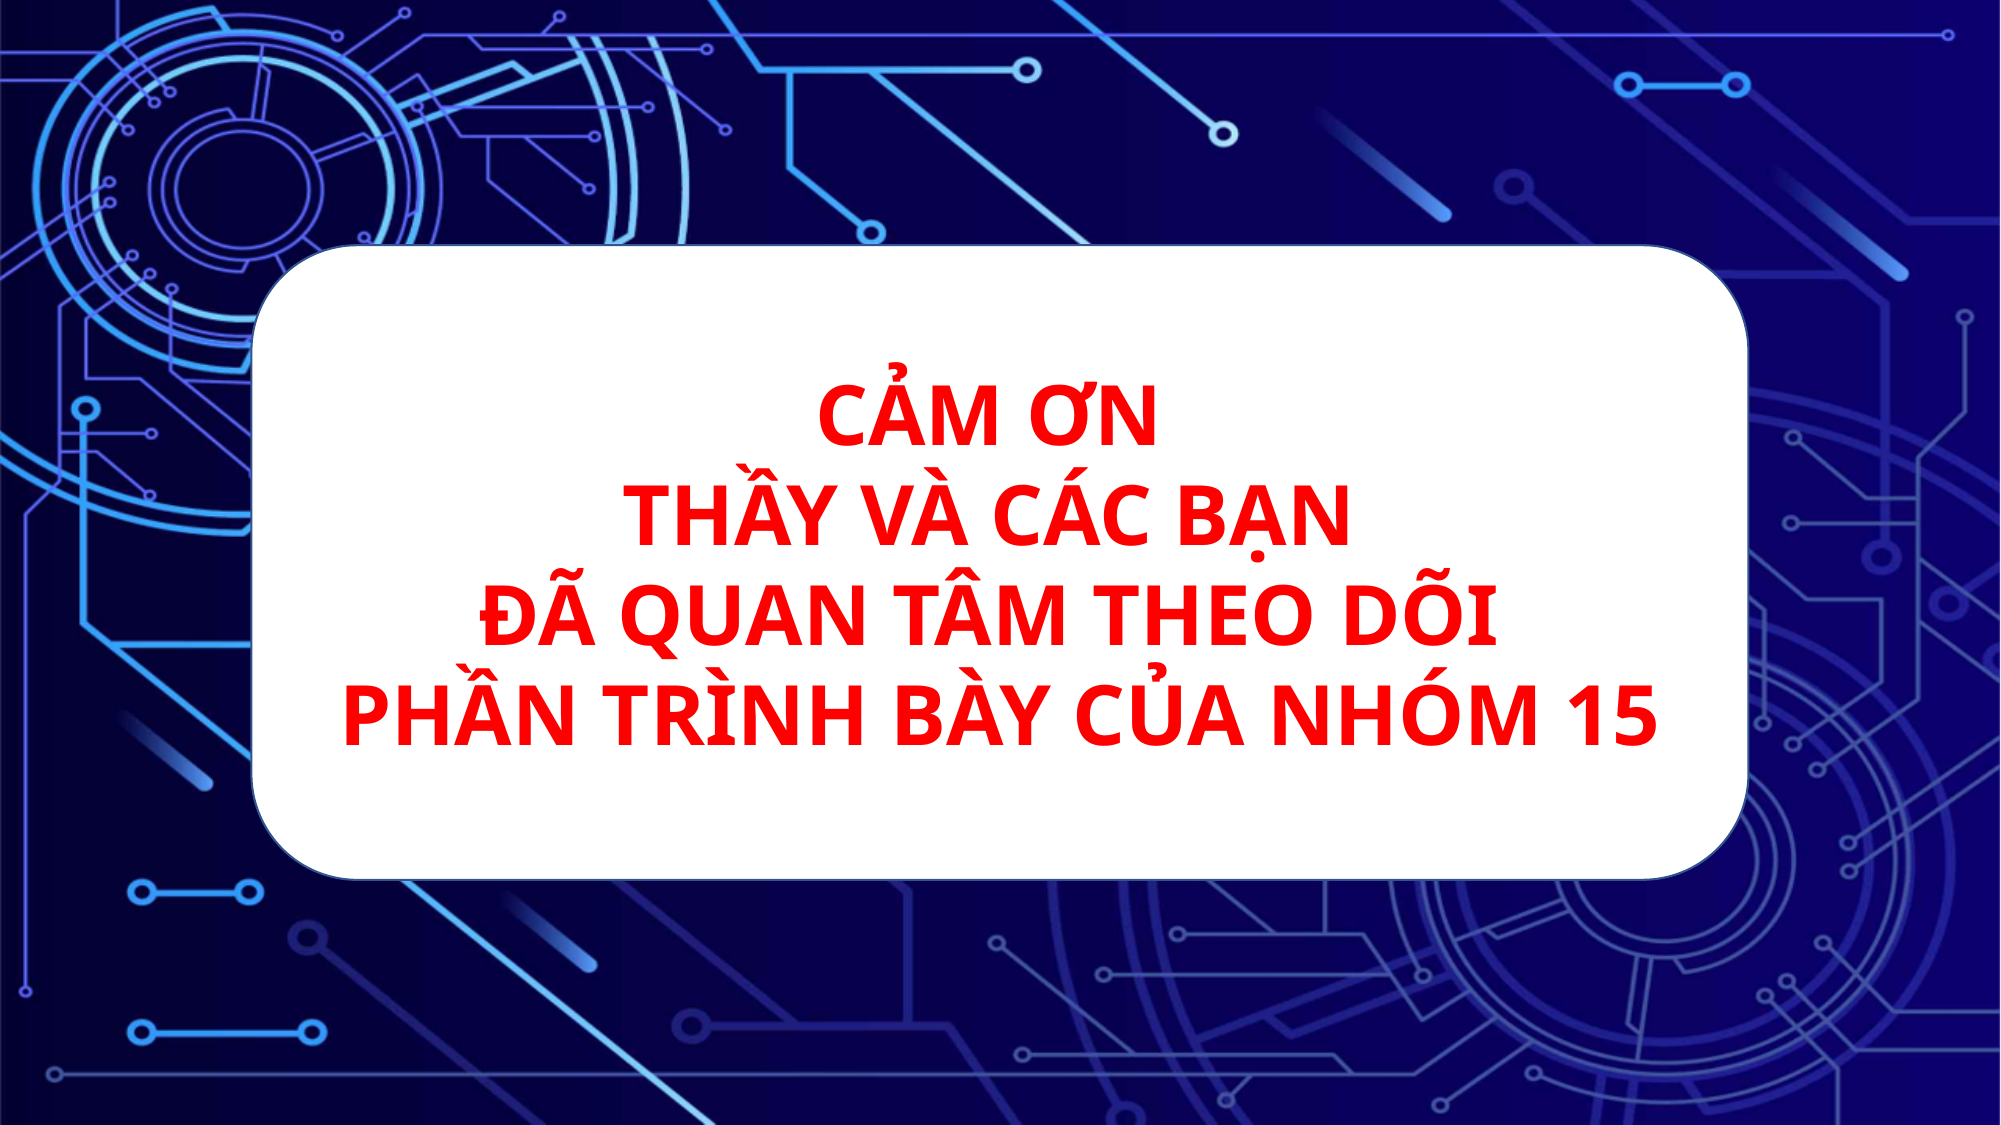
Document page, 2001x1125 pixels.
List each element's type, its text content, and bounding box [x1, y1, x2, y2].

picture [0, 0, 2001, 1125]
text_box CẢM ƠN THẦY VÀ CÁC BẠN ĐÃ QUAN TÂM THEO DÕI PHẦN TRÌNH BÀY CỦA NHÓM 15 [250, 244, 1750, 881]
